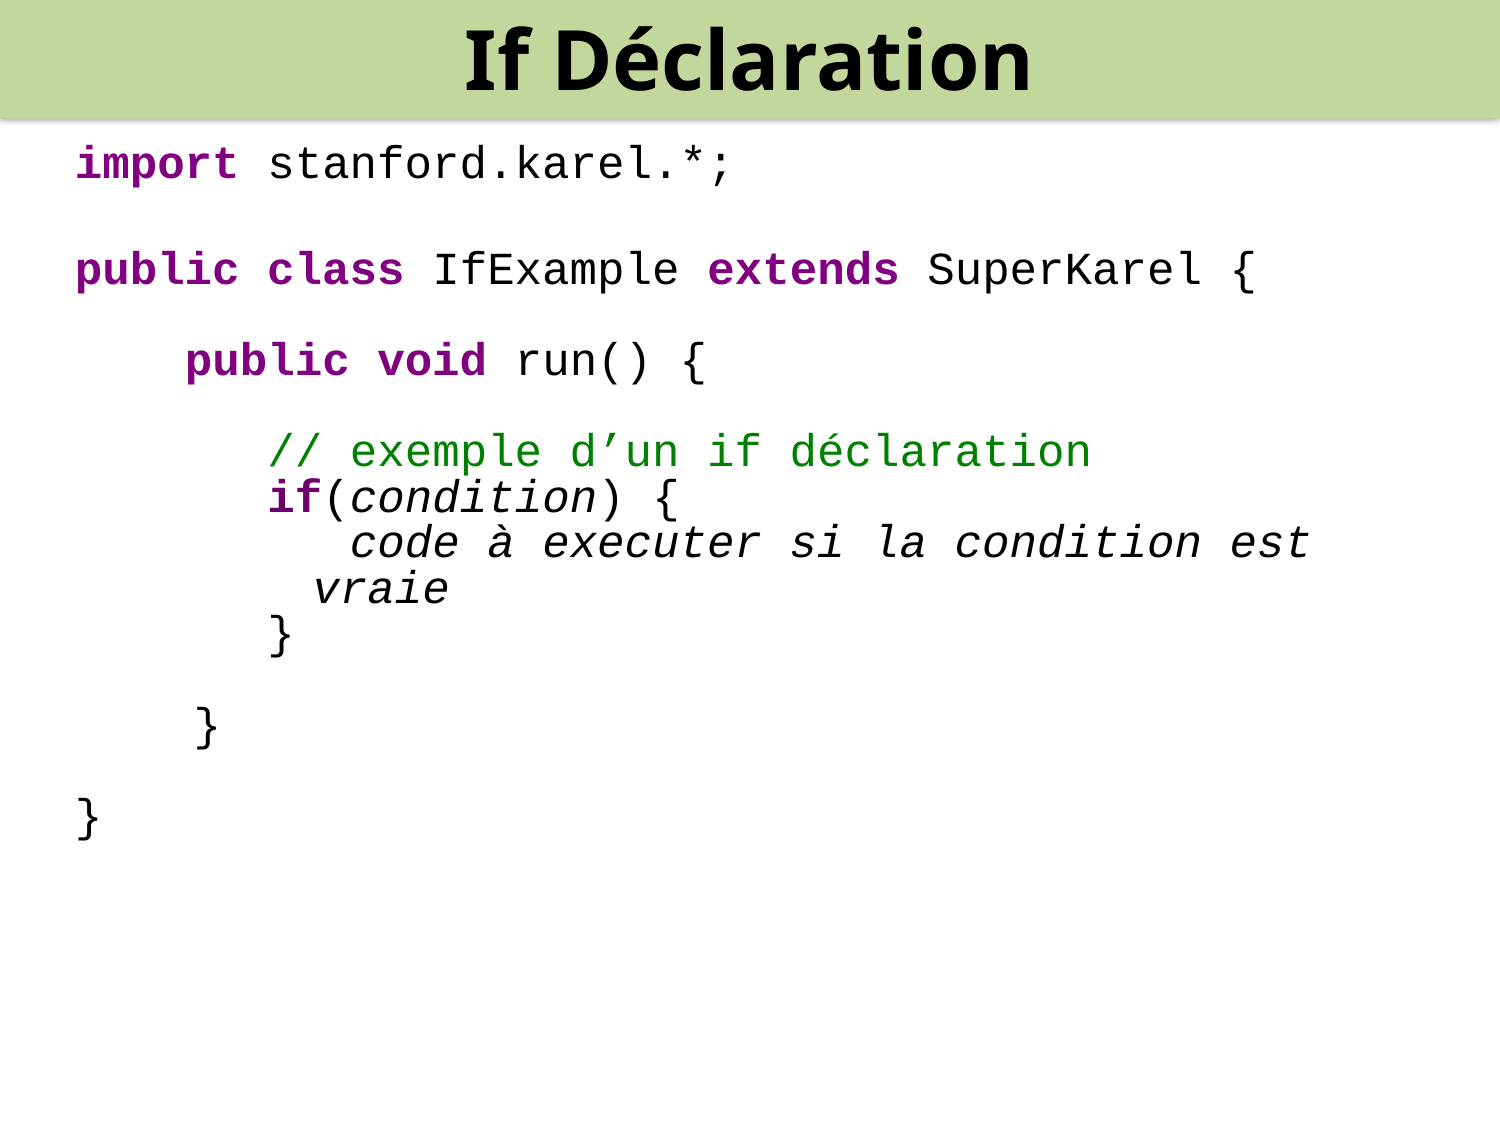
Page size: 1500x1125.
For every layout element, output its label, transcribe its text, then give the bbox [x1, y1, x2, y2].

text_box import stanford.karel.*; public class IfExample extends SuperKarel { public void run() { // exemple d’un if déclaration if(condition) { code à executer si la condition est vraie } } } [74, 134, 1425, 1096]
text_box If Déclaration [0, 0, 1500, 122]
